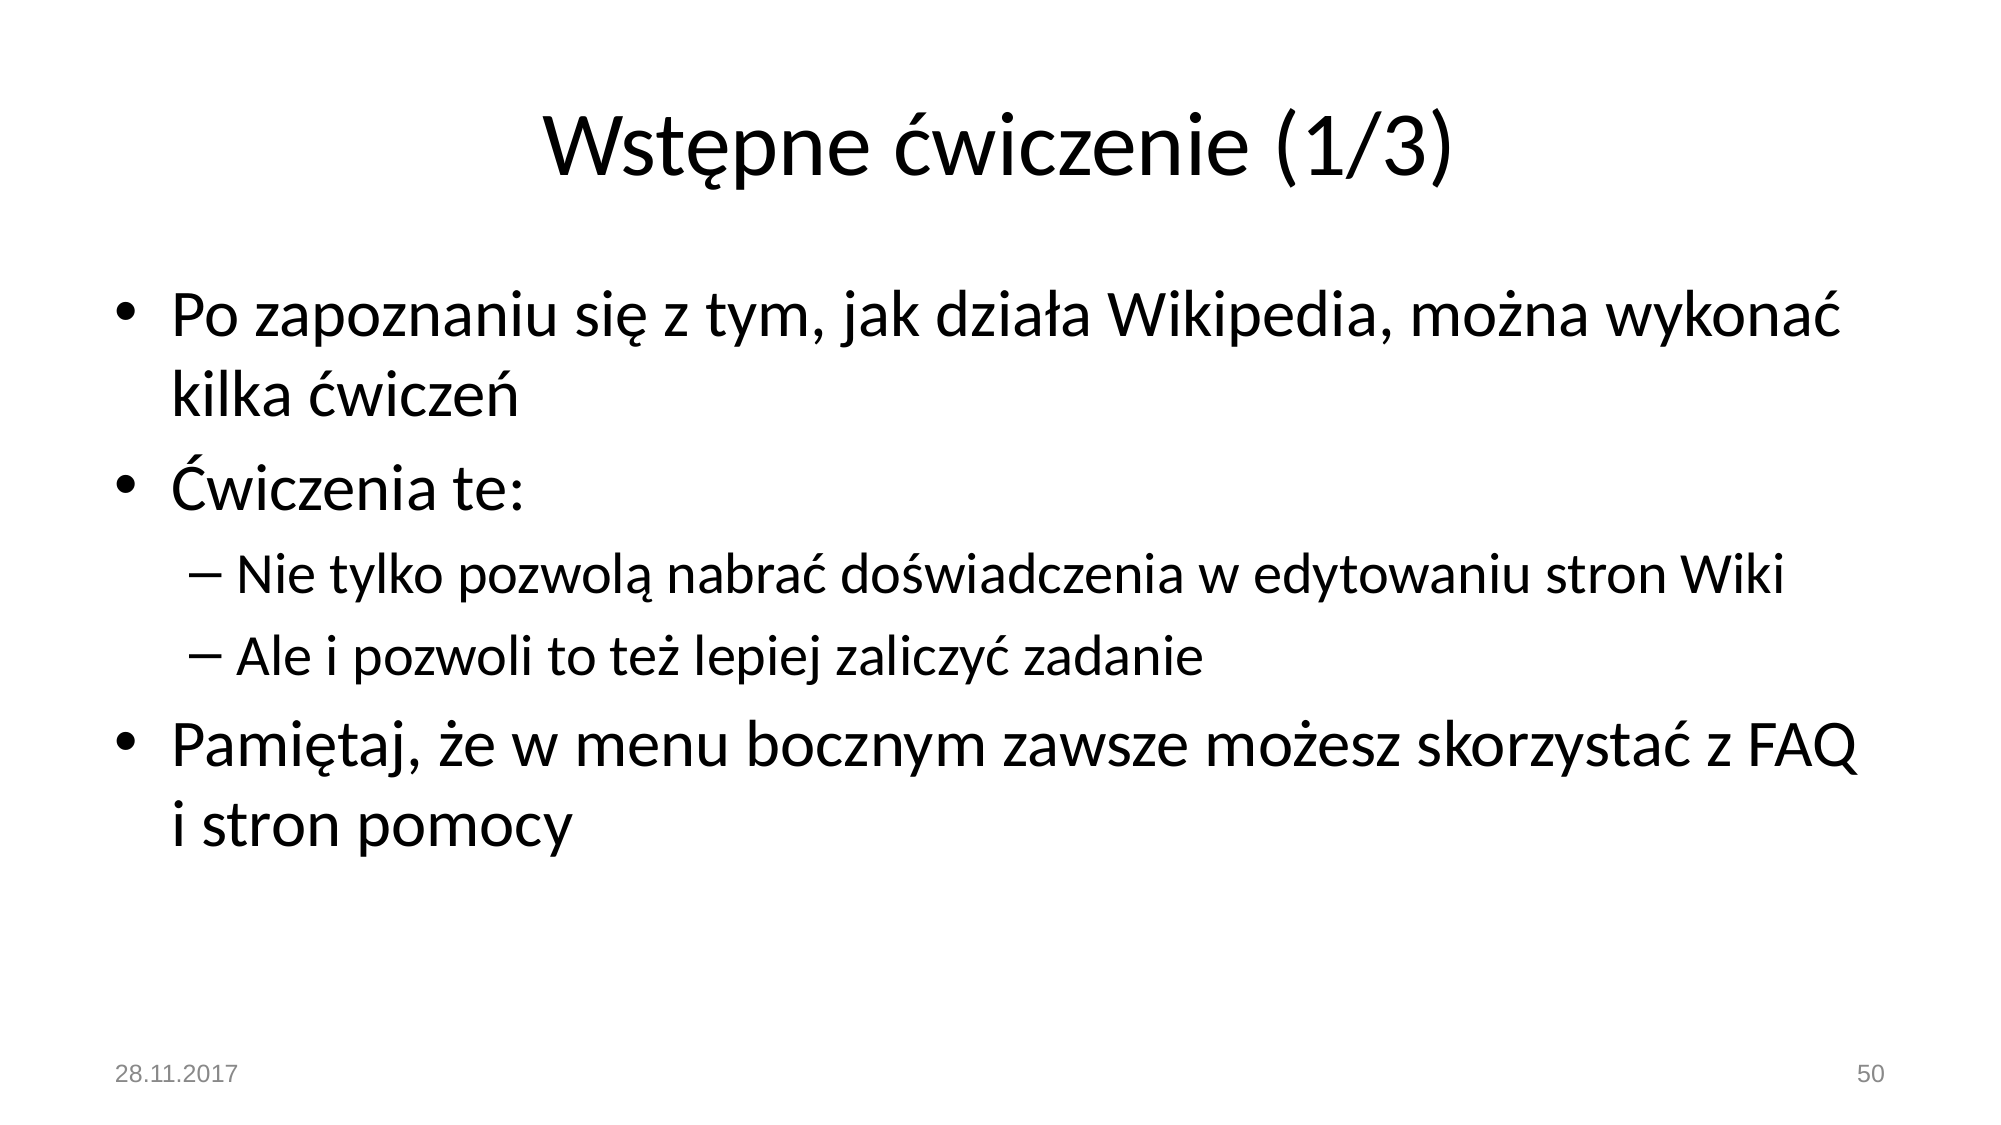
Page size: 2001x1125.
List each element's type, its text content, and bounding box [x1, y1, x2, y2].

slide_number ‹#› [1433, 1042, 1900, 1103]
list Po zapoznaniu się z tym, jak działa Wikipedia, można wykonać kilka ćwiczeń Ćwiczenia te: Nie tylko pozwolą nabrać doświadczenia w edytowaniu stron Wiki Ale i pozwoli to też lepiej zaliczyć zadanie Pamiętaj, że w menu bocznym zawsze możesz skorzystać z FAQ i stron pomocy [99, 262, 1900, 1005]
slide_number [99, 1042, 567, 1103]
title Wstępne ćwiczenie (1/3) [99, 45, 1900, 233]
